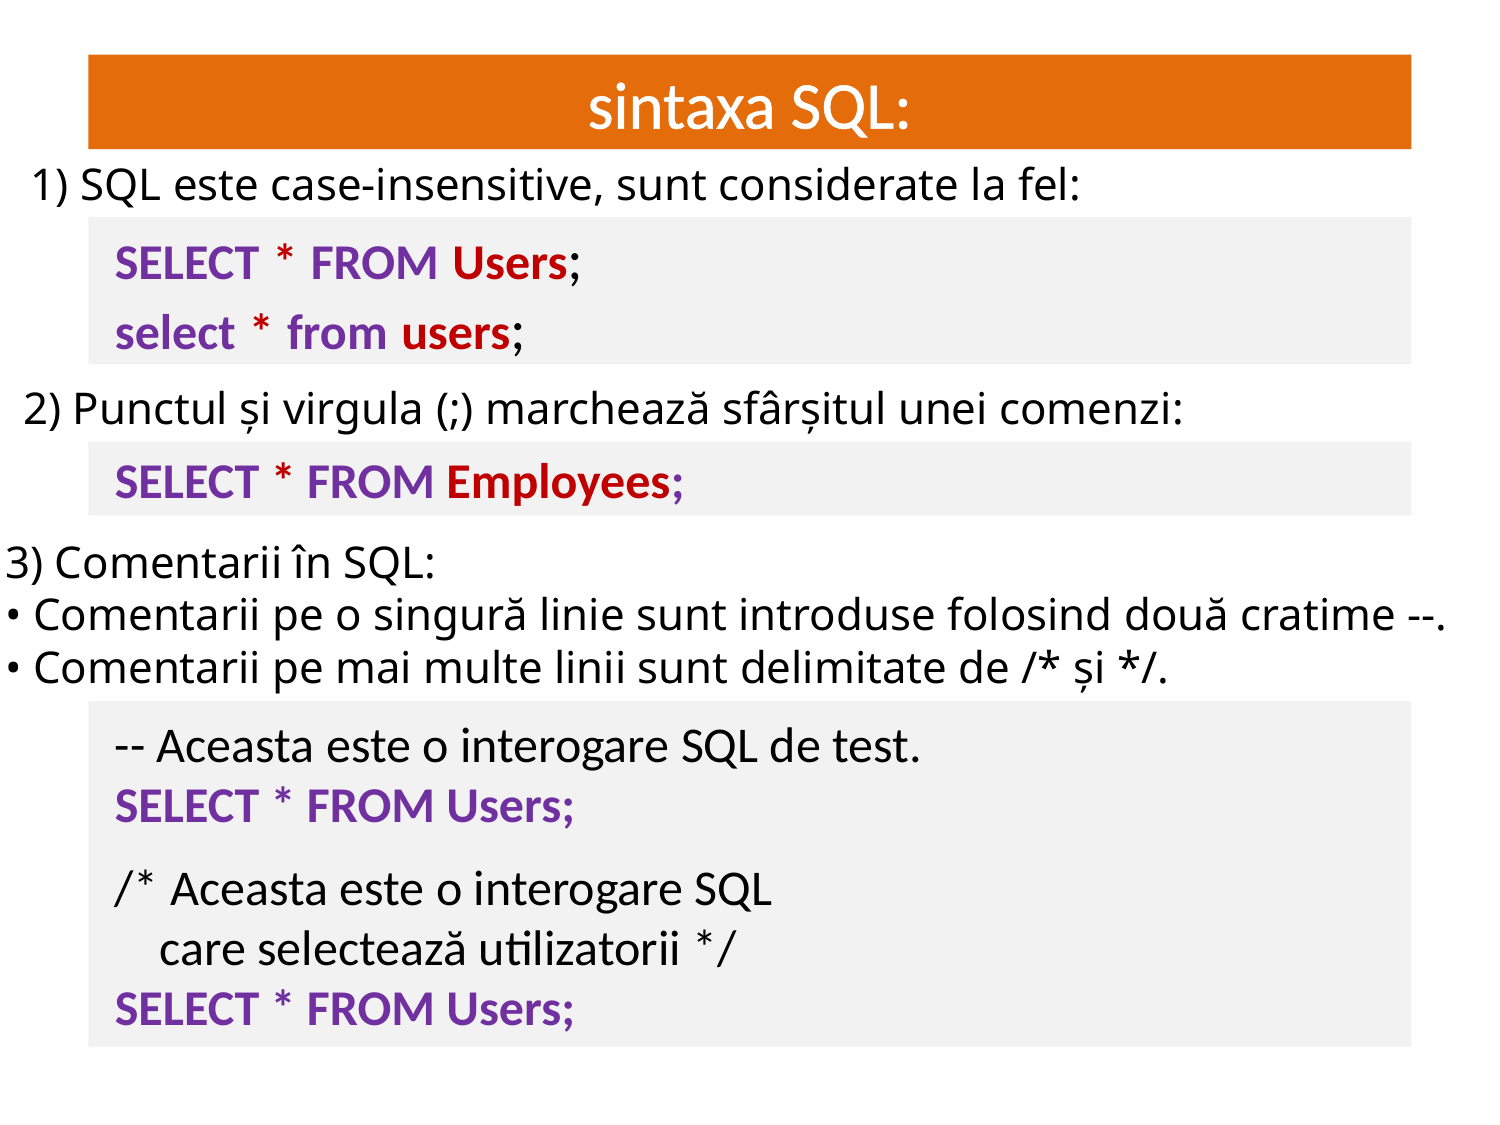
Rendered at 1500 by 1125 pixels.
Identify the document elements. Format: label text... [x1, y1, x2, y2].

text_box SELECT * FROM Users; select * from users; [88, 217, 1412, 365]
text_box -- Aceasta este o interogare SQL de test. SELECT * FROM Users; /* Aceasta este o interogare SQL care selectează utilizatorii */ SELECT * FROM Users; [88, 701, 1412, 1047]
text_box SELECT * FROM Employees; [88, 441, 1412, 516]
text_box 1) SQL este case-insensitive, sunt considerate la fel: [15, 149, 1096, 217]
text_box 3) Comentarii în SQL: • Comentarii pe o singură linie sunt introduse folosind două cratime --. • Comentarii pe mai multe linii sunt delimitate de /* și */. [0, 527, 1464, 700]
text_box sintaxa SQL: [88, 54, 1412, 150]
text_box 2) Punctul și virgula (;) marchează sfârșitul unei comenzi: [8, 373, 1199, 441]
